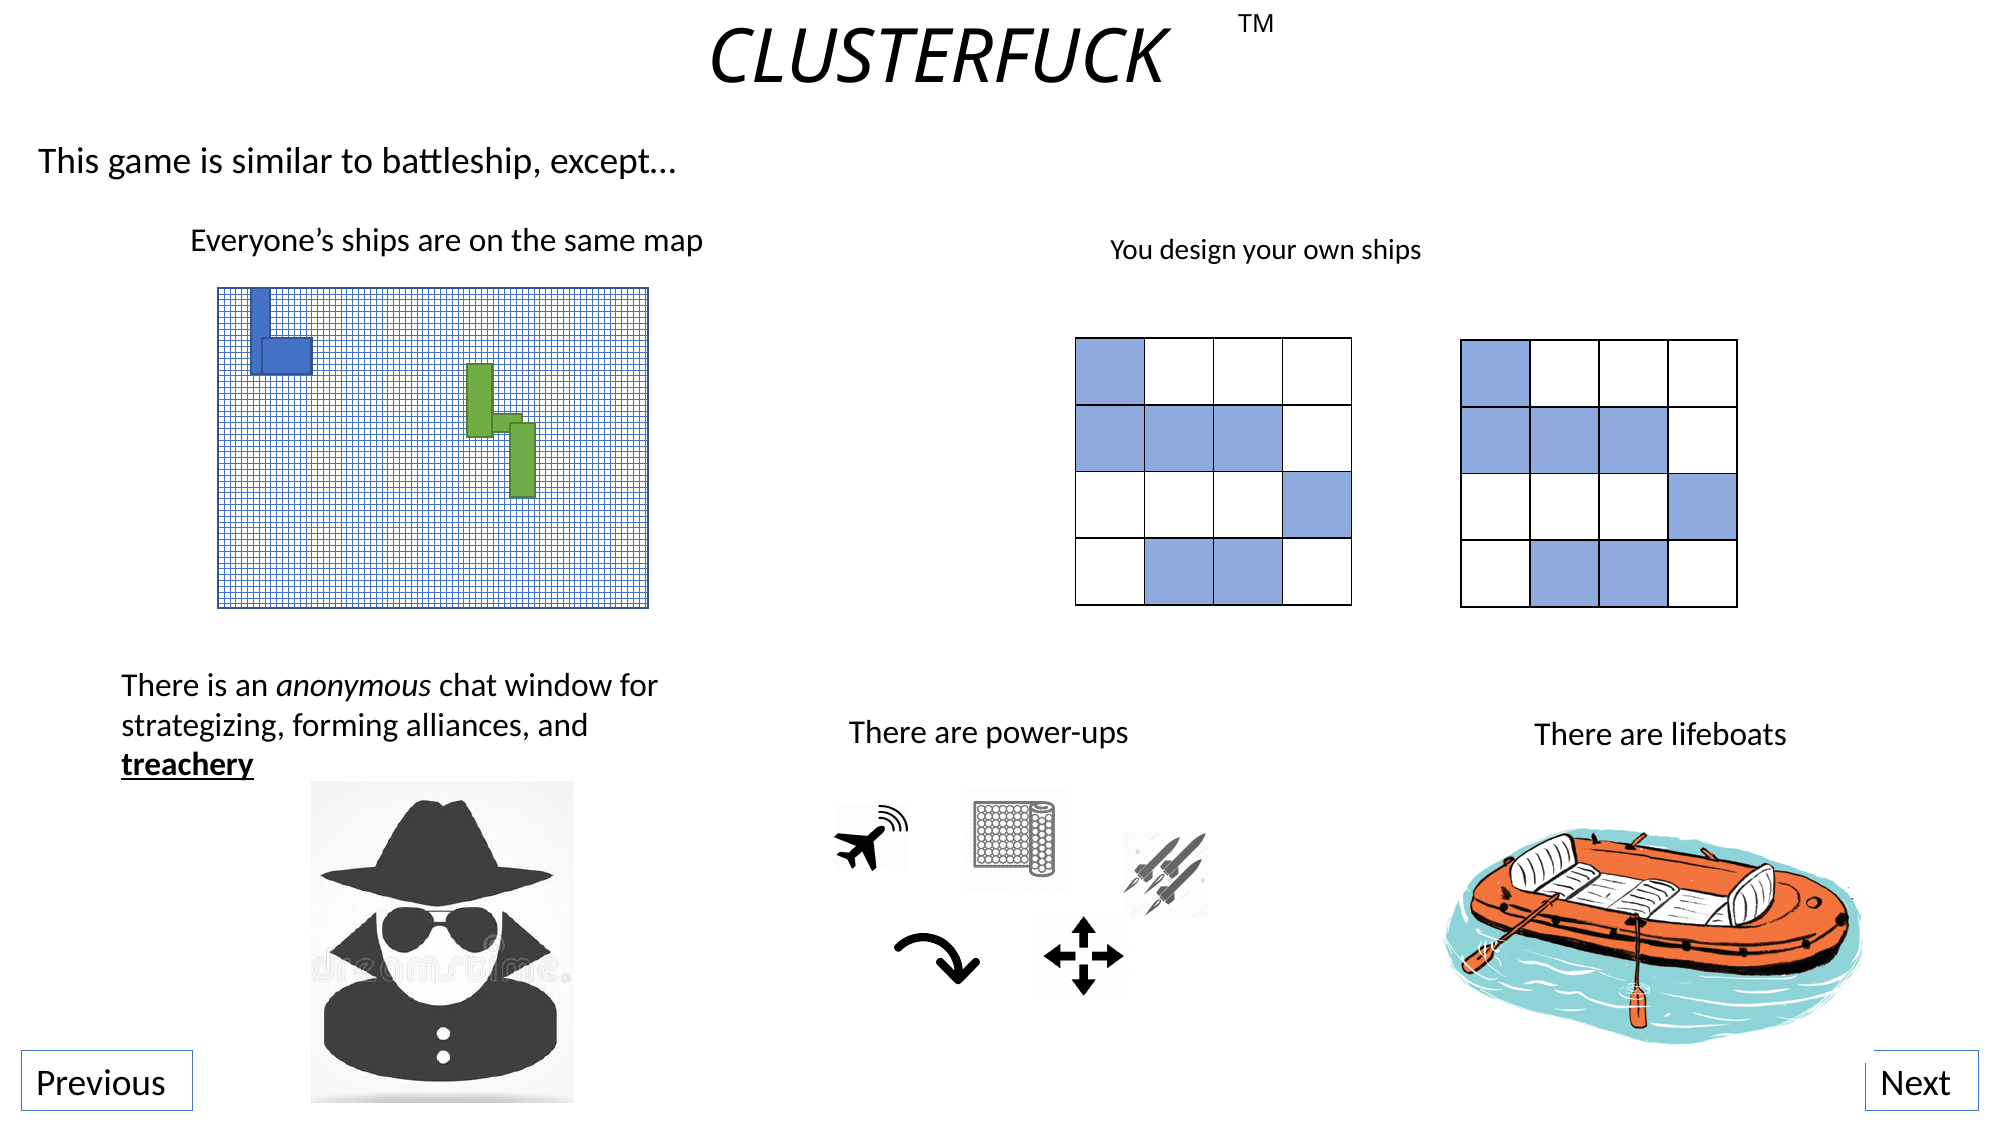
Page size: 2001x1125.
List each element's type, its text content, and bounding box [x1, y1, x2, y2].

table_cell [1531, 408, 1598, 473]
table_header [1669, 341, 1736, 406]
text_box CLUSTERFUCK [692, 0, 1269, 105]
table_cell [1076, 406, 1144, 471]
table_cell [1669, 408, 1736, 473]
table_cell [1462, 541, 1529, 606]
table_cell [1145, 539, 1213, 604]
table_header [1283, 339, 1351, 404]
table_cell [1283, 539, 1351, 604]
table_cell [1214, 472, 1282, 537]
table_cell [1462, 474, 1529, 539]
table_header [1076, 339, 1144, 404]
table_cell [1531, 474, 1598, 539]
text_box Next [1865, 1050, 1979, 1111]
table_header [1600, 341, 1667, 406]
table_cell [1283, 406, 1351, 471]
text_box Previous [21, 1050, 193, 1111]
table_cell [1669, 541, 1736, 606]
picture [310, 781, 574, 1103]
table_cell [1214, 539, 1282, 604]
text_box TM [1223, 0, 1297, 45]
table_header [1145, 339, 1213, 404]
table_cell [1669, 474, 1736, 539]
table_cell [1076, 472, 1144, 537]
picture [1426, 805, 1874, 1063]
table_header [1531, 341, 1598, 406]
table_cell [1076, 539, 1144, 604]
table_cell [1462, 408, 1529, 473]
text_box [834, 786, 1208, 1002]
table_cell [1600, 474, 1667, 539]
text_box Everyone’s ships are on the same map [175, 210, 746, 266]
table_cell [1145, 406, 1213, 471]
table_cell [1531, 541, 1598, 606]
text_box There are power-ups [834, 702, 1214, 758]
text_box You design your own ships [1095, 223, 1599, 273]
table_cell [1600, 408, 1667, 473]
table_cell [1145, 472, 1213, 537]
table_header [1214, 339, 1282, 404]
text_box This game is similar to battleship, except… [23, 129, 950, 189]
text_box There is an anonymous chat window for strategizing, forming alliances, and treachery [106, 655, 683, 790]
table_header [1462, 341, 1529, 406]
text_box There are lifeboats [1519, 704, 1899, 760]
table_cell [1283, 472, 1351, 537]
table_cell [1600, 541, 1667, 606]
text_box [218, 288, 649, 609]
table_cell [1214, 406, 1282, 471]
